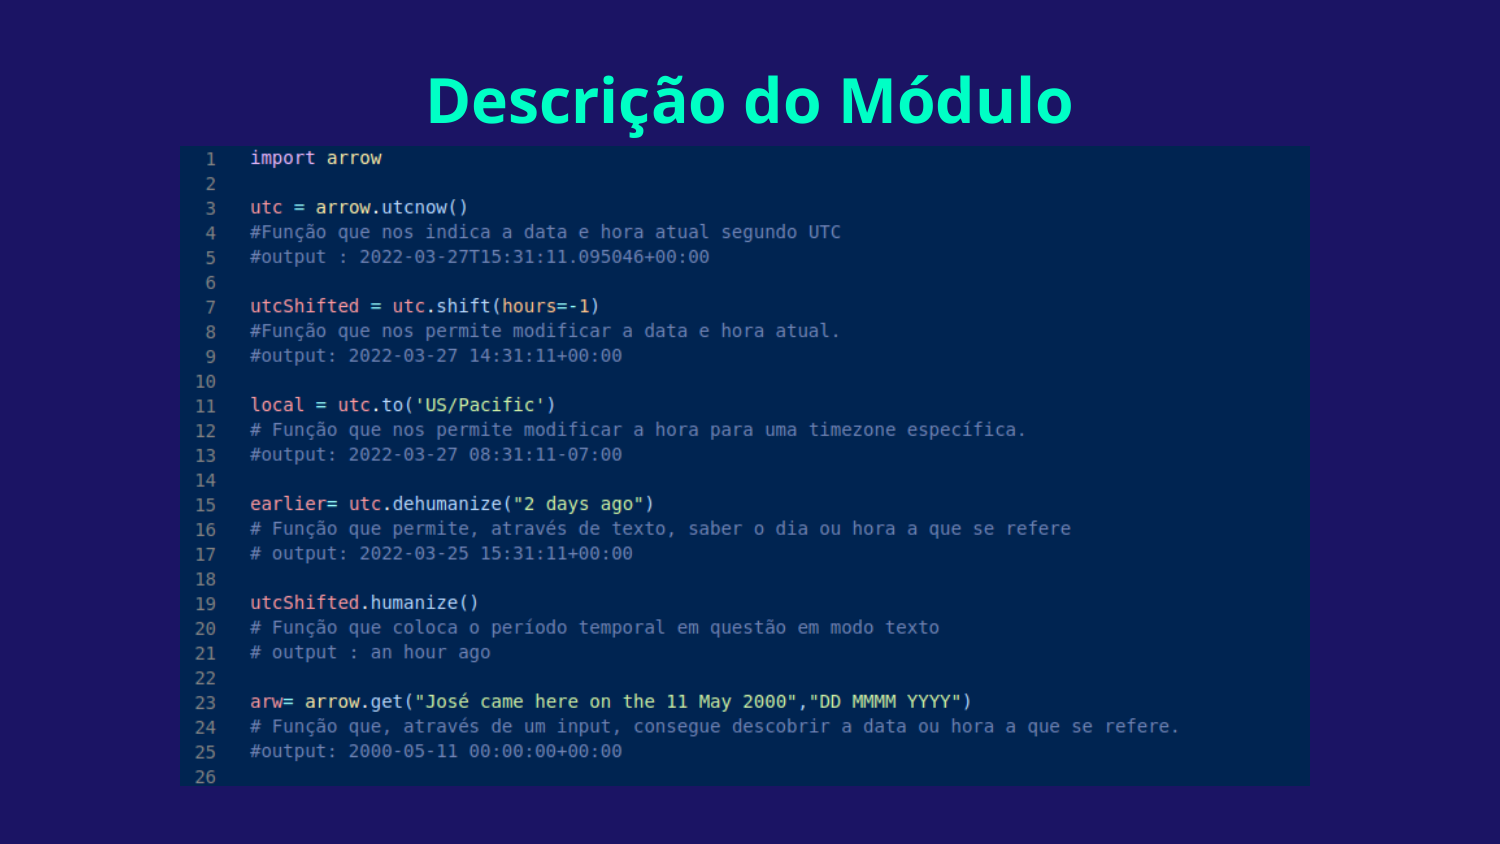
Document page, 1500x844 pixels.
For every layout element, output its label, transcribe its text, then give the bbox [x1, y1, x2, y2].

title Descrição do Módulo [131, 45, 1369, 156]
picture [180, 146, 1310, 786]
